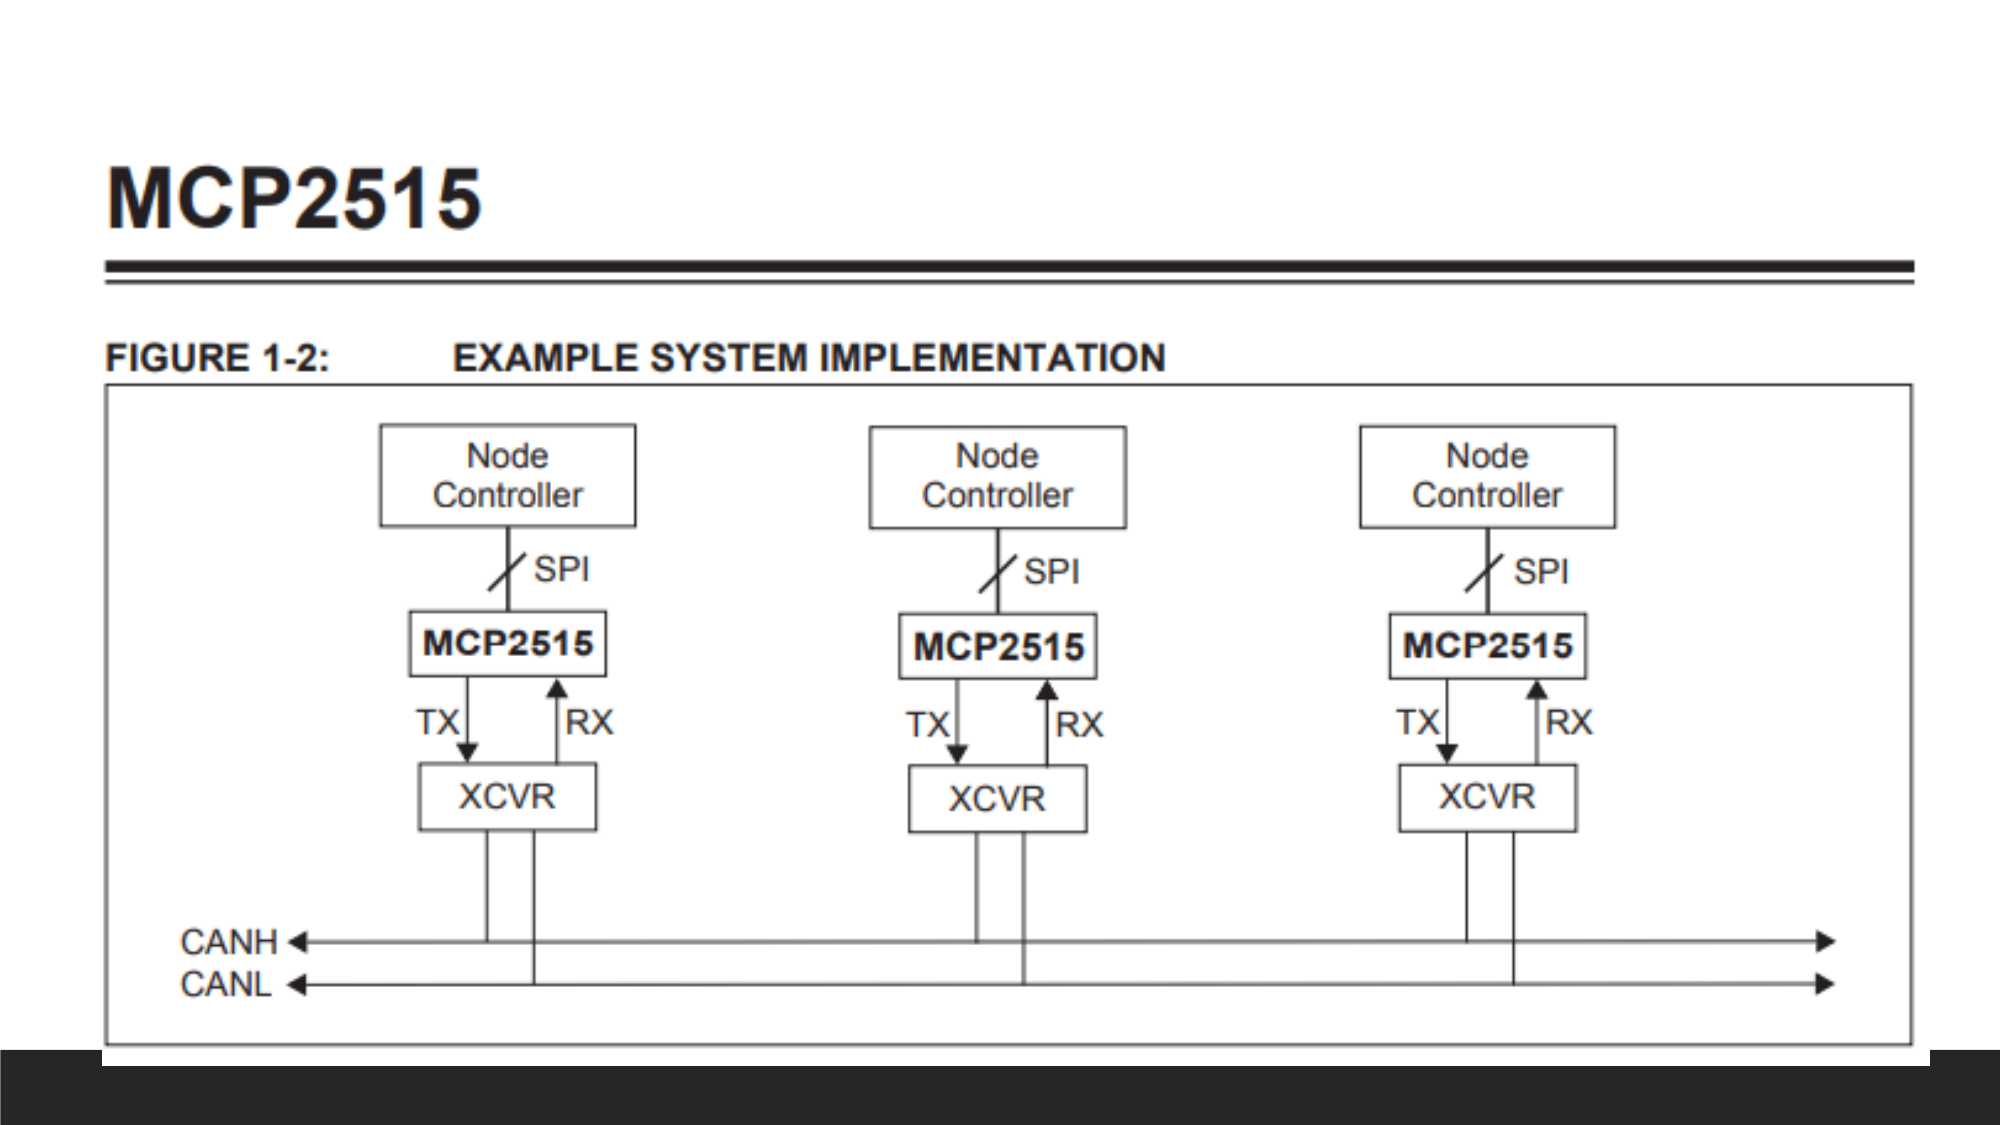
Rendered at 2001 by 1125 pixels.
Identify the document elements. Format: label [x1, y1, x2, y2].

list [102, 162, 1931, 1066]
